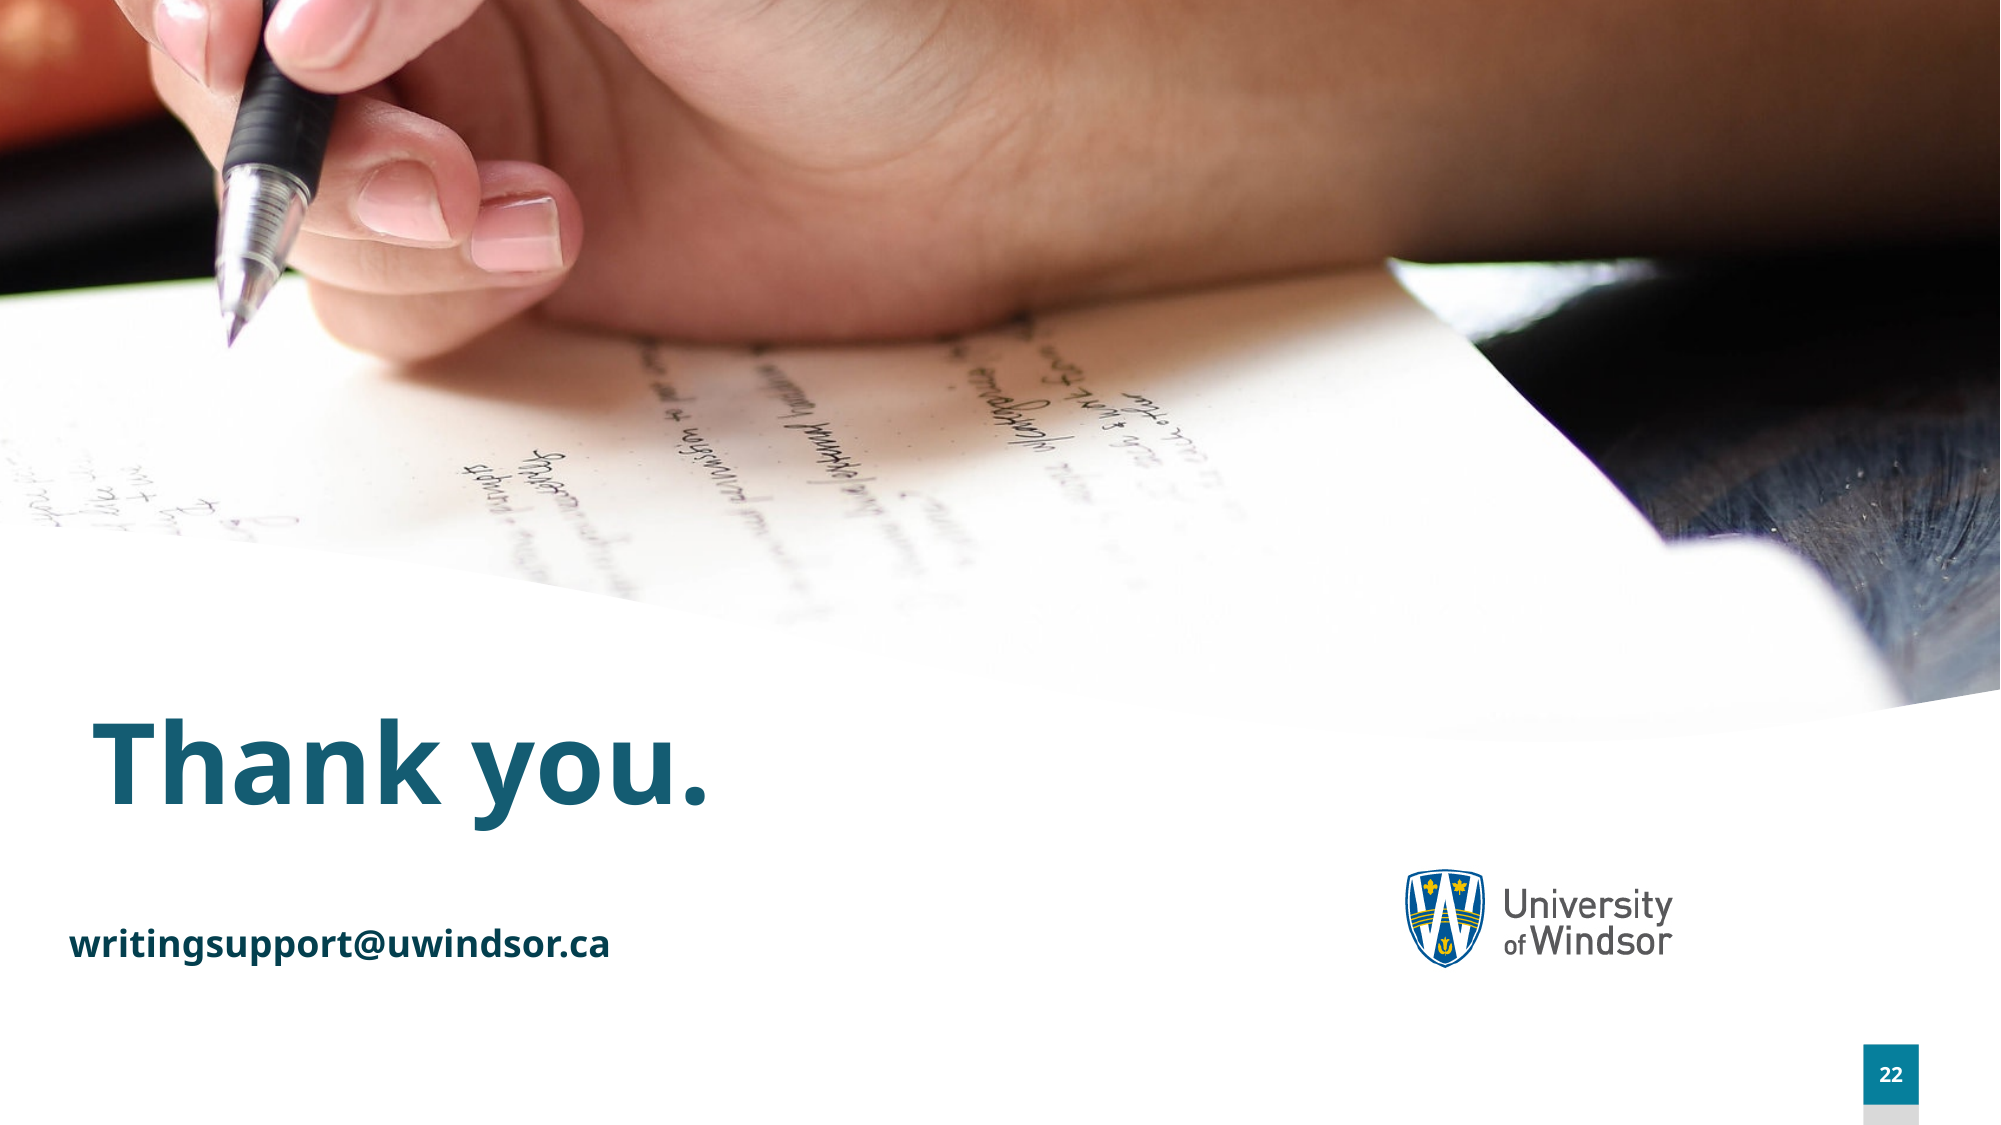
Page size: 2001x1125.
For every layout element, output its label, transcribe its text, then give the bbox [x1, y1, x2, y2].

picture [0, 0, 2000, 742]
text_box Thank you. [0, 742, 804, 835]
text_box writingsupport@uwindsor.ca [0, 918, 627, 974]
picture [1309, 841, 1772, 995]
